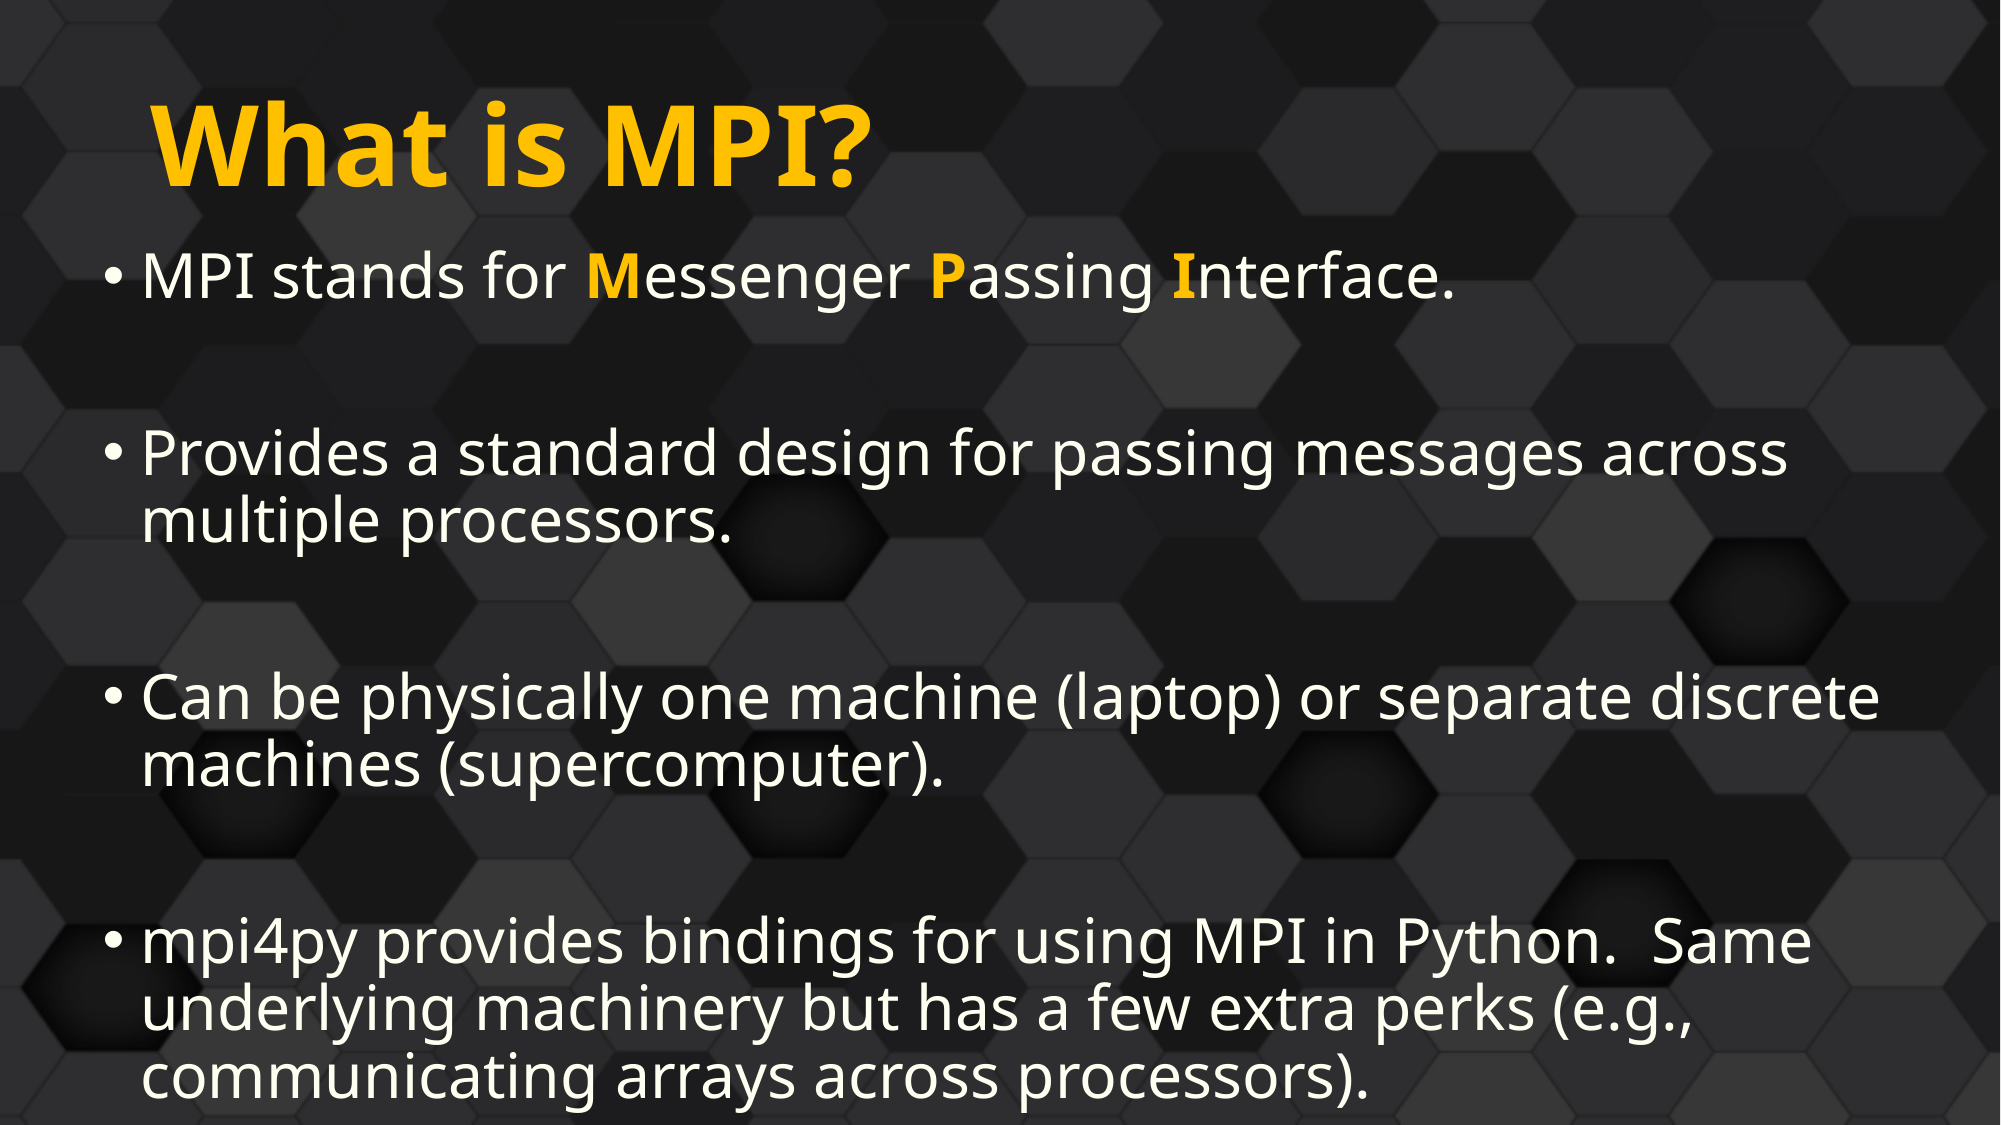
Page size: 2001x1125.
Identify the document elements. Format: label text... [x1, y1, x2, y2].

list MPI stands for Messenger Passing Interface. Provides a standard design for passing messages across multiple processors. Can be physically one machine (laptop) or separate discrete machines (supercomputer). mpi4py provides bindings for using MPI in Python. Same underlying machinery but has a few extra perks (e.g., communicating arrays across processors). [87, 237, 1965, 951]
picture [0, 0, 2001, 1125]
title What is MPI? [135, 41, 1861, 237]
